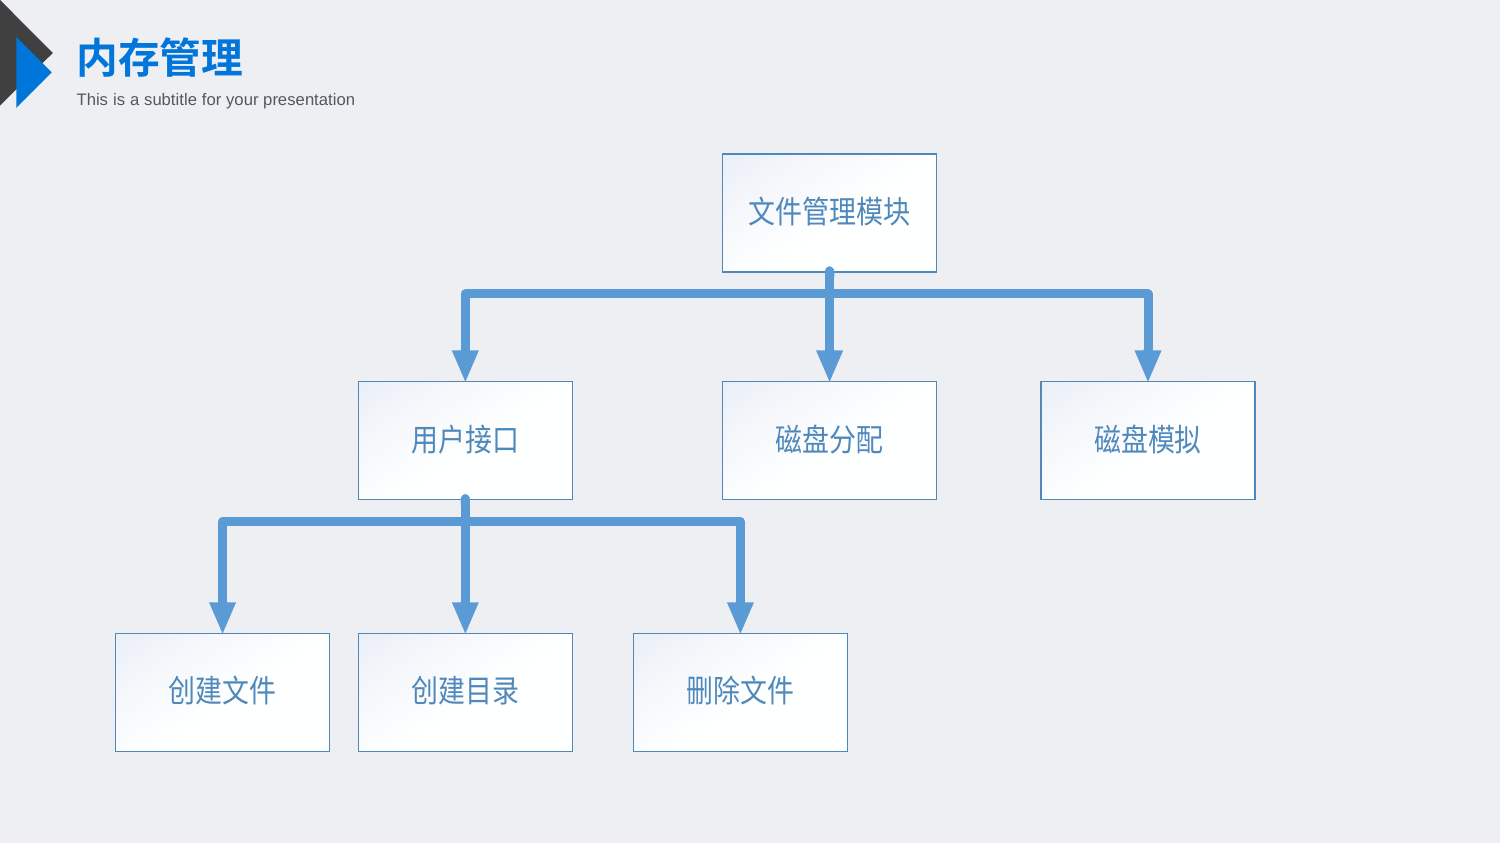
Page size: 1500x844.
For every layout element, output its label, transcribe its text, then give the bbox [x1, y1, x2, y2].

text_box This is a subtitle for your presentation [76, 88, 372, 109]
text_box [16, 36, 52, 108]
text_box 内存管理 [76, 31, 244, 83]
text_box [111, 149, 1257, 754]
text_box [0, 0, 53, 106]
